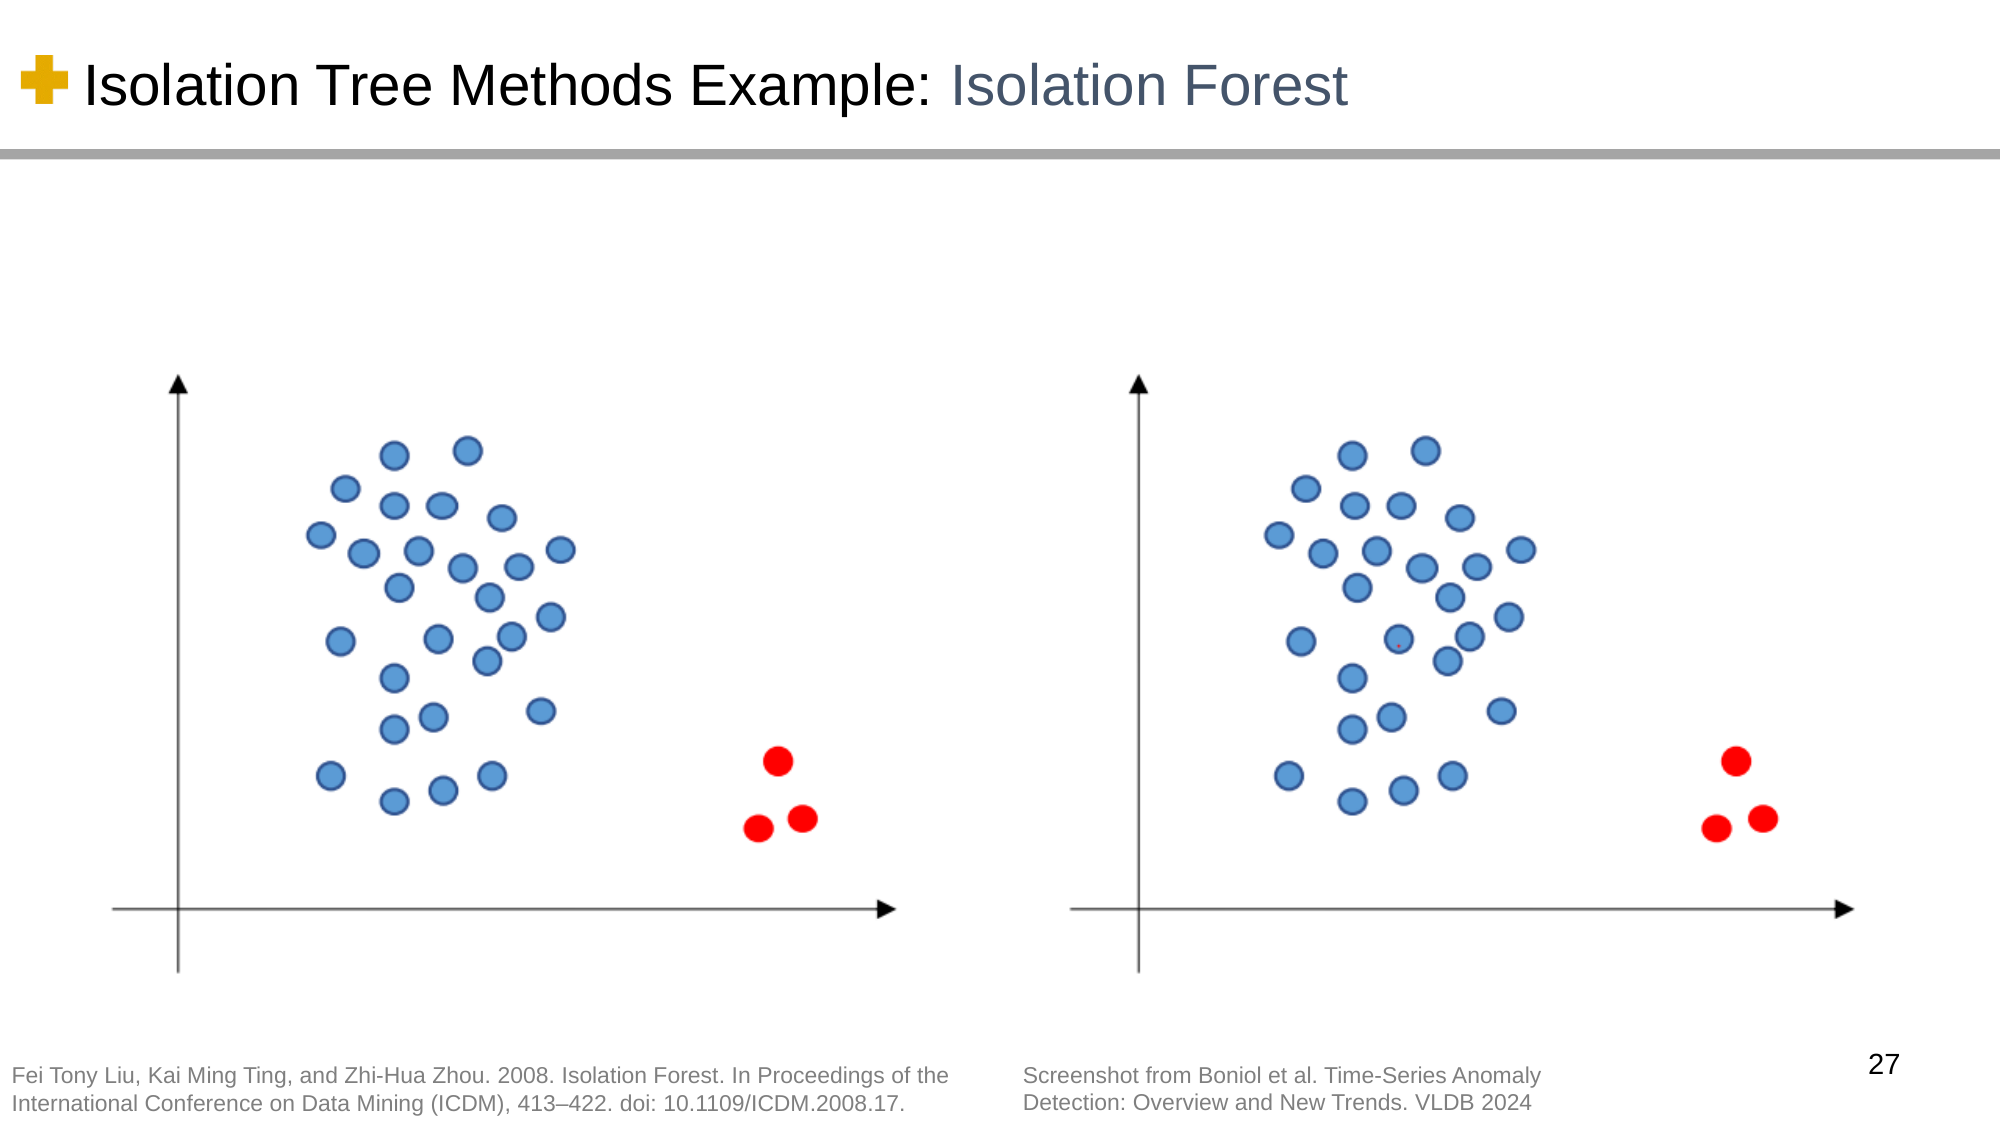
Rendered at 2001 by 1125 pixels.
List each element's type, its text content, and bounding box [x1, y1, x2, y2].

title Isolation Tree Methods Example: Isolation Forest [68, 31, 1932, 128]
picture [20, 55, 69, 104]
text_box Screenshot from Boniol et al. Time-Series Anomaly Detection: Overview and New Trends. VLDB 2024 [1011, 1049, 1572, 1125]
text_box Fei Tony Liu, Kai Ming Ting, and Zhi-Hua Zhou. 2008. Isolation Forest. In Proceedings of the International Conference on Data Mining (ICDM), 413–422. doi: 10.1109/ICDM.2008.17. [0, 1051, 1011, 1125]
slide_number ‹#› [1853, 1019, 1974, 1106]
picture [99, 172, 1901, 1005]
